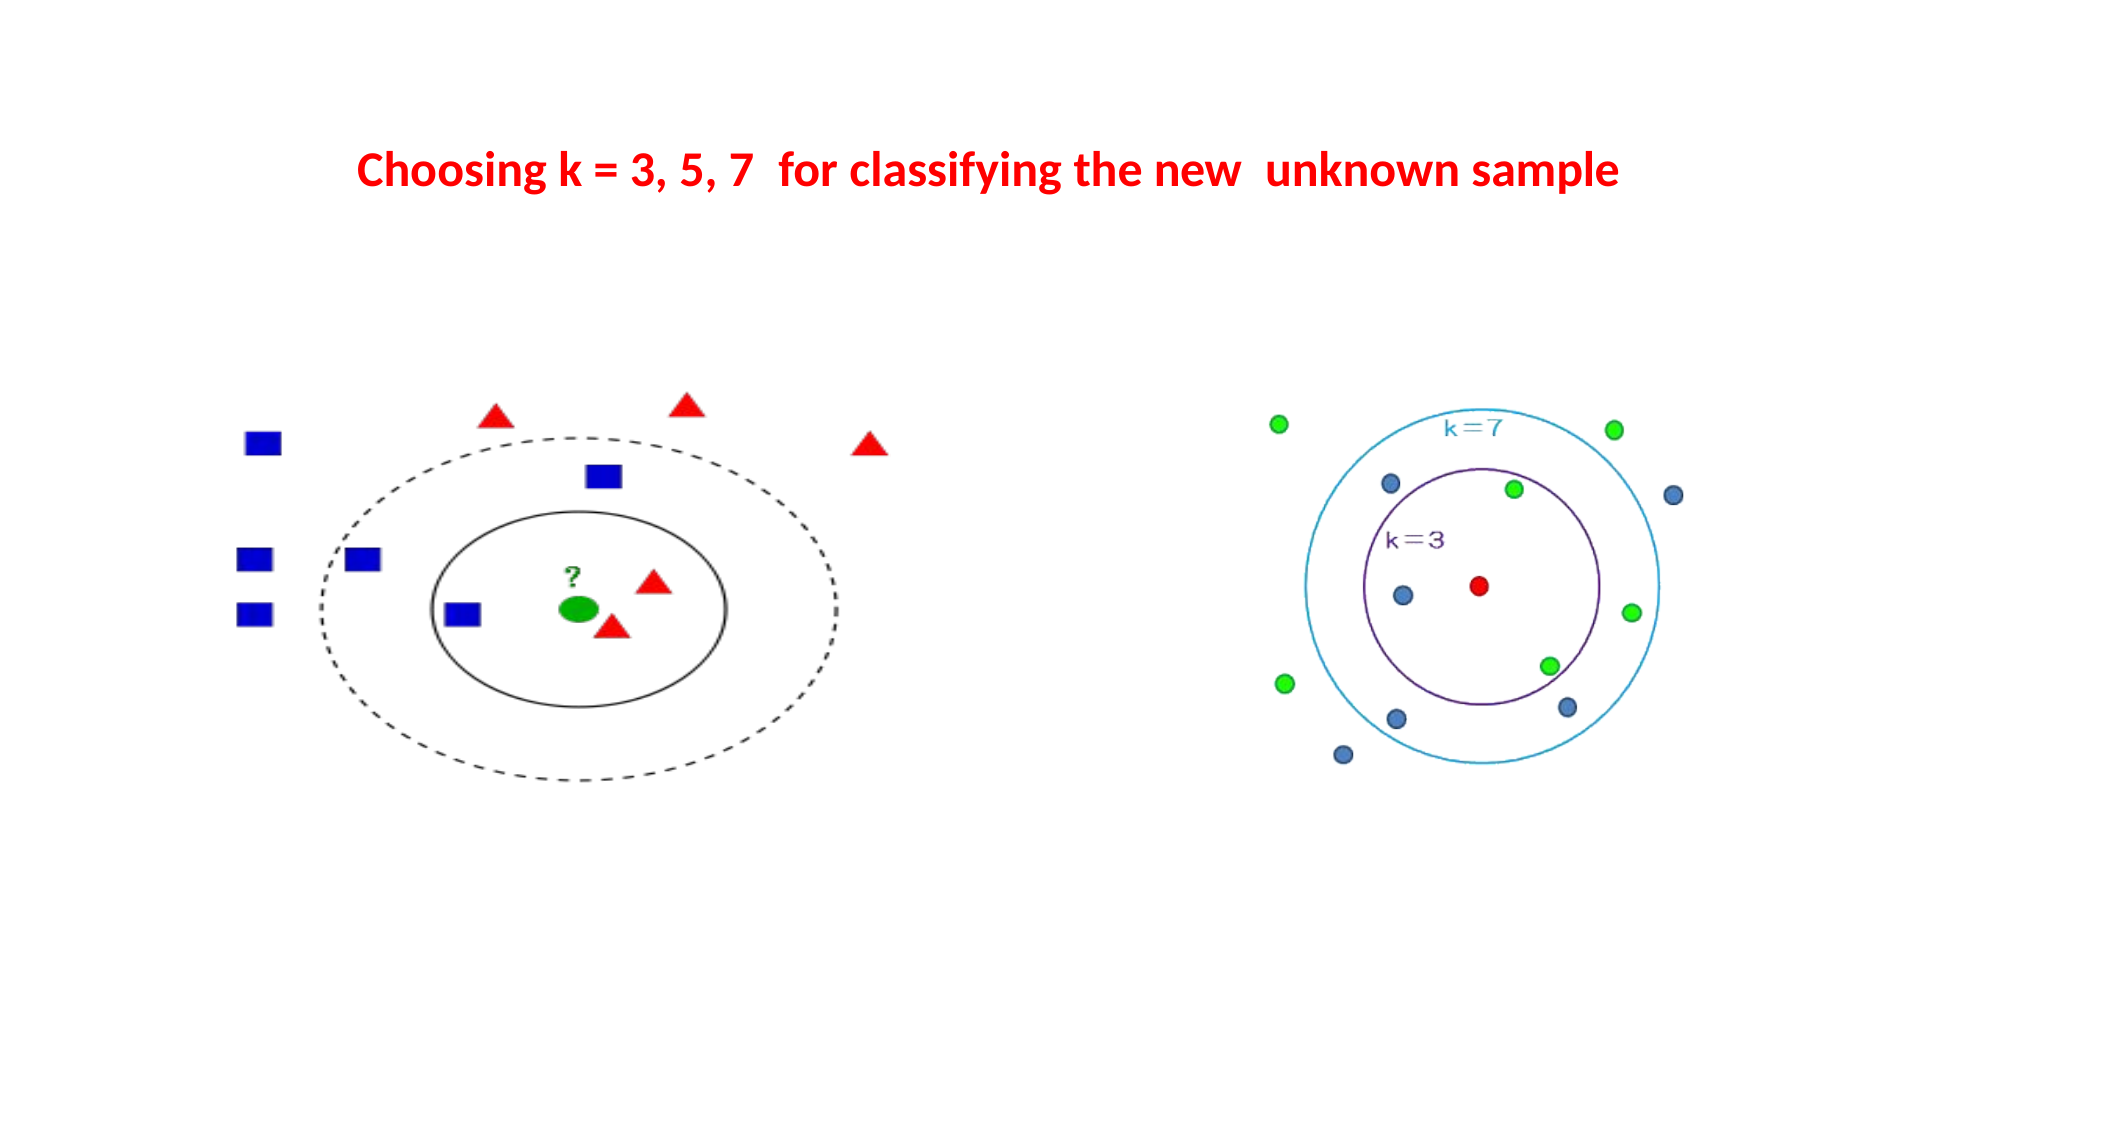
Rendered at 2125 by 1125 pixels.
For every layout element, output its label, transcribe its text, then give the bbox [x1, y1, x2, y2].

picture [1263, 399, 1702, 775]
picture [235, 389, 891, 785]
title Choosing k = 3, 5, 7 for classifying the new unknown sample [354, 134, 1622, 325]
